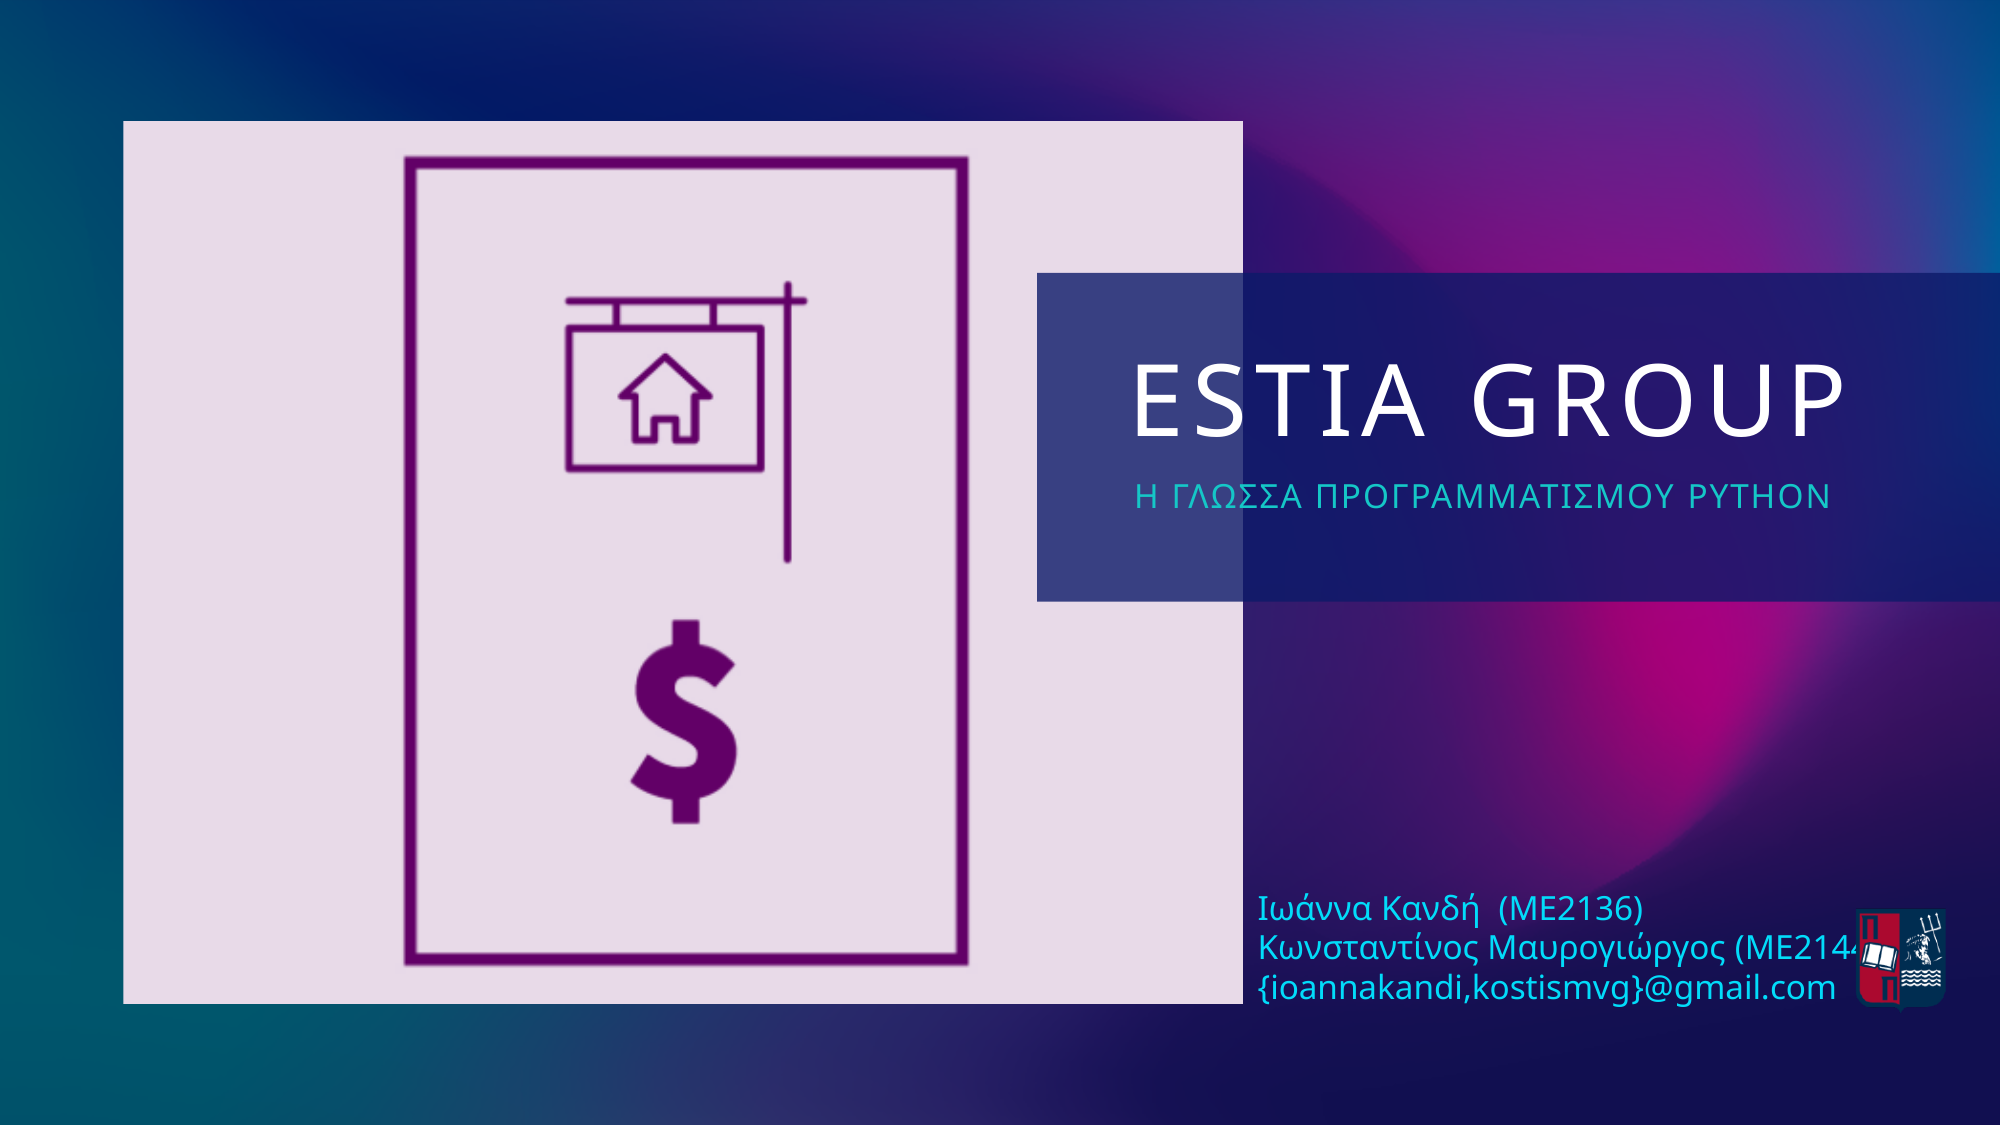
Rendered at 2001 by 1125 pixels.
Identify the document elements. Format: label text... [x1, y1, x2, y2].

picture [0, 0, 2000, 1125]
text_box Ιωάννα Κανδή (ME2136) Κωνσταντίνος Μαυρογιώργος (ME2144) {ioannakandi,kostismvg}@gmail.com [1242, 879, 1978, 1014]
title Estia group [1243, 272, 2000, 602]
list Η ΓΛΩΣΣΑ ΠΡΟΓΡΑΜΜΑΤΙΣΜΟΥ PYTHON [1243, 472, 1927, 528]
